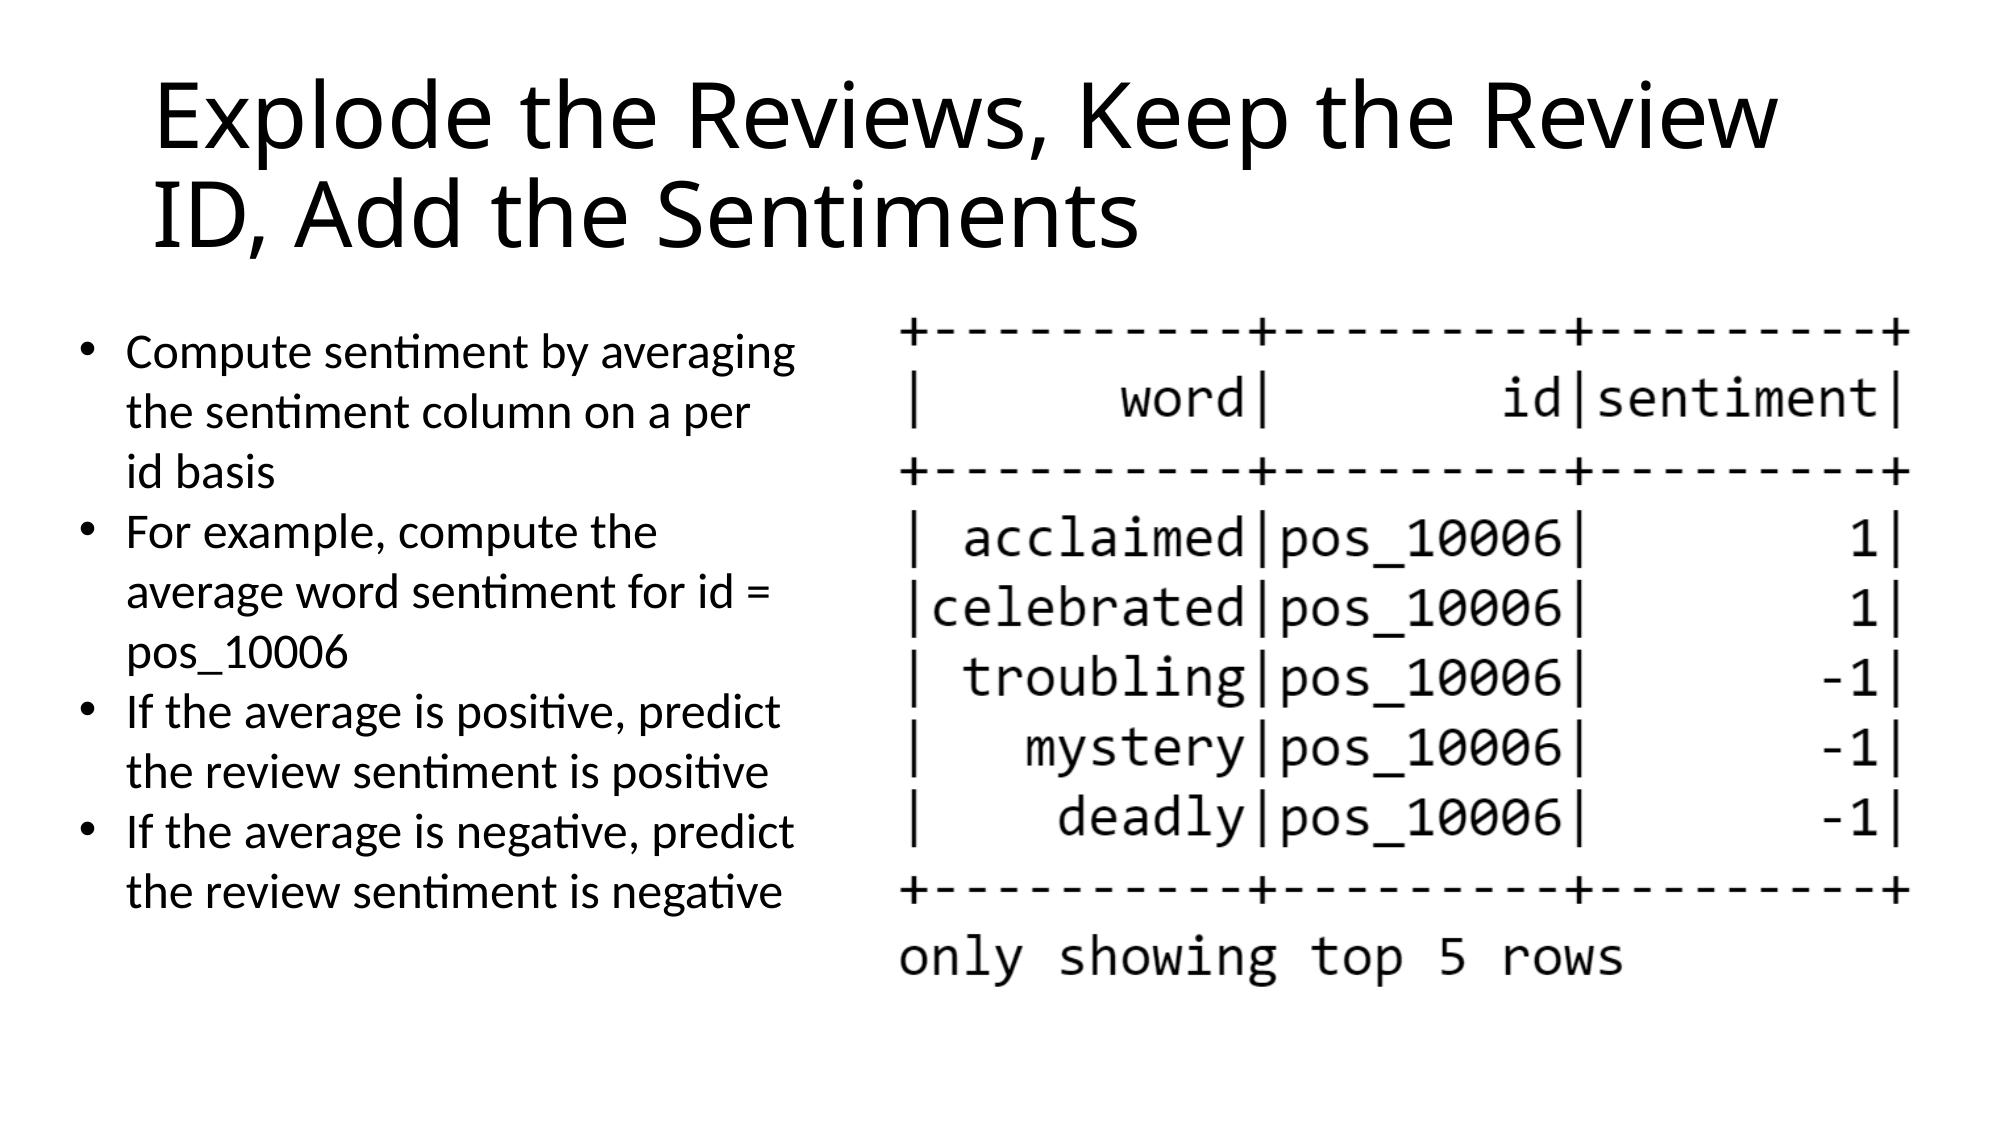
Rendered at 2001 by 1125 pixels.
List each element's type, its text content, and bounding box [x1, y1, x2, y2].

text_box Compute sentiment by averaging the sentiment column on a per id basis For example, compute the average word sentiment for id = pos_10006 If the average is positive, predict the review sentiment is positive If the average is negative, predict the review sentiment is negative [64, 310, 813, 926]
title Explode the Reviews, Keep the Review ID, Add the Sentiments [137, 59, 1863, 278]
picture [857, 293, 1942, 1033]
